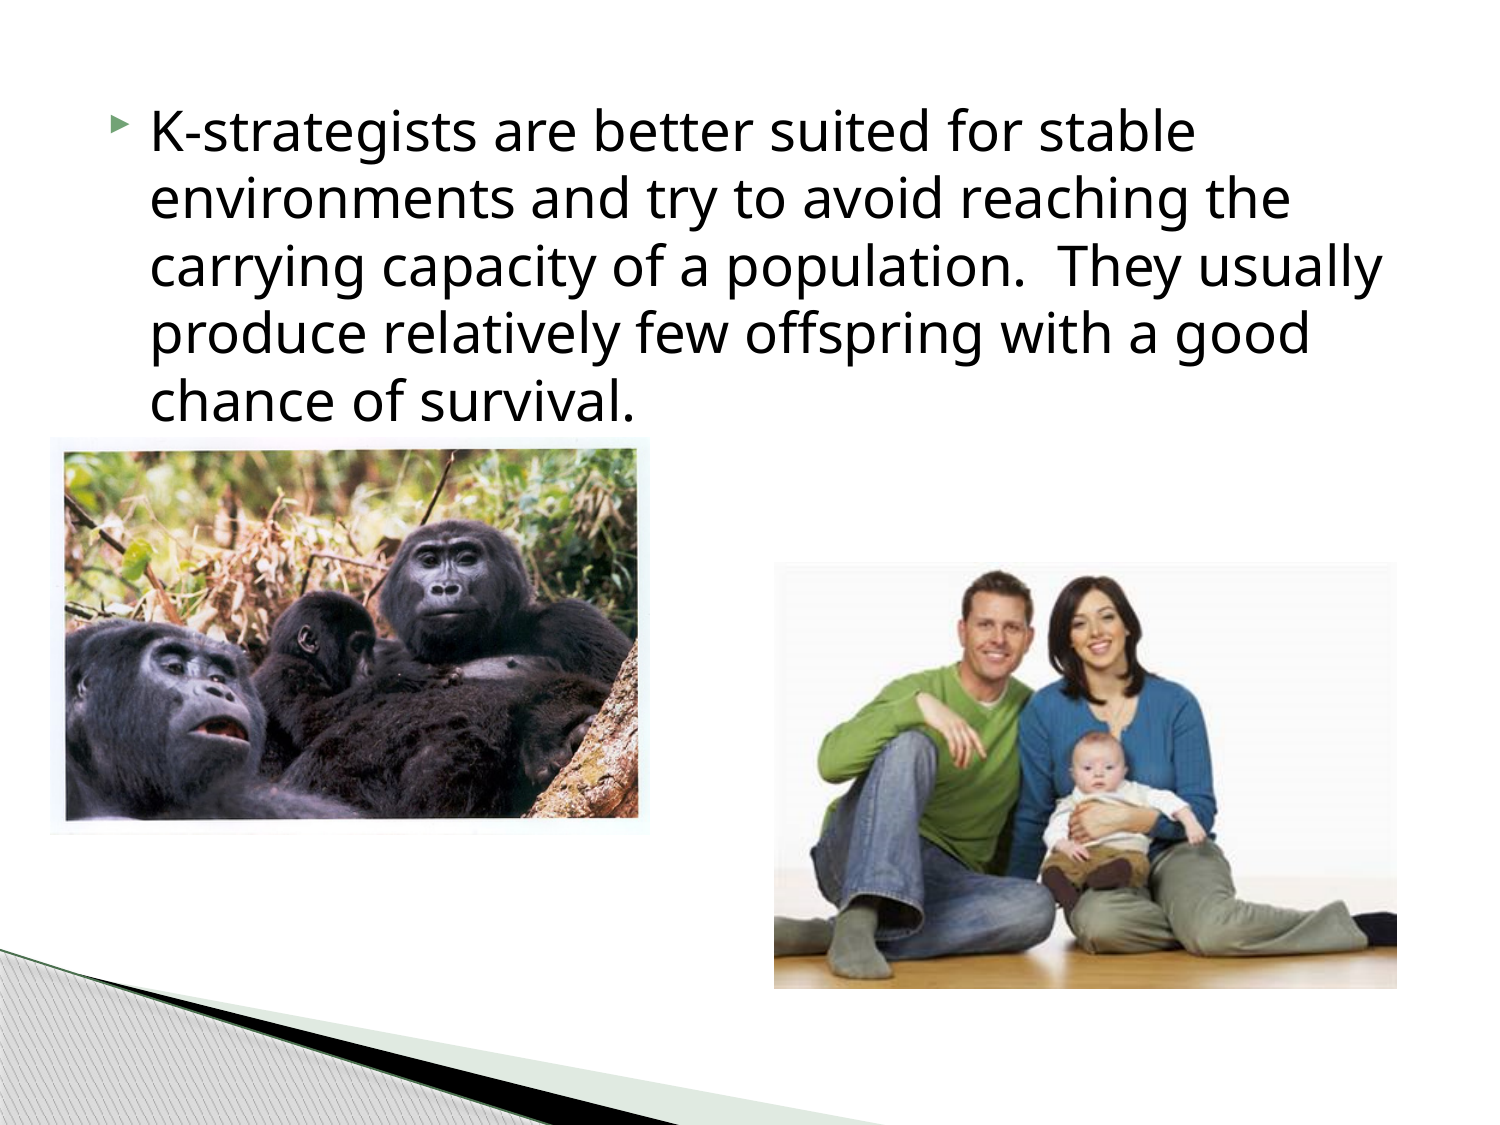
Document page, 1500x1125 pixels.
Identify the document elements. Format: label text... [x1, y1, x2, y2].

list K-strategists are better suited for stable environments and try to avoid reaching the carrying capacity of a population. They usually produce relatively few offspring with a good chance of survival. [75, 87, 1425, 830]
picture [49, 437, 651, 835]
picture [774, 562, 1397, 990]
